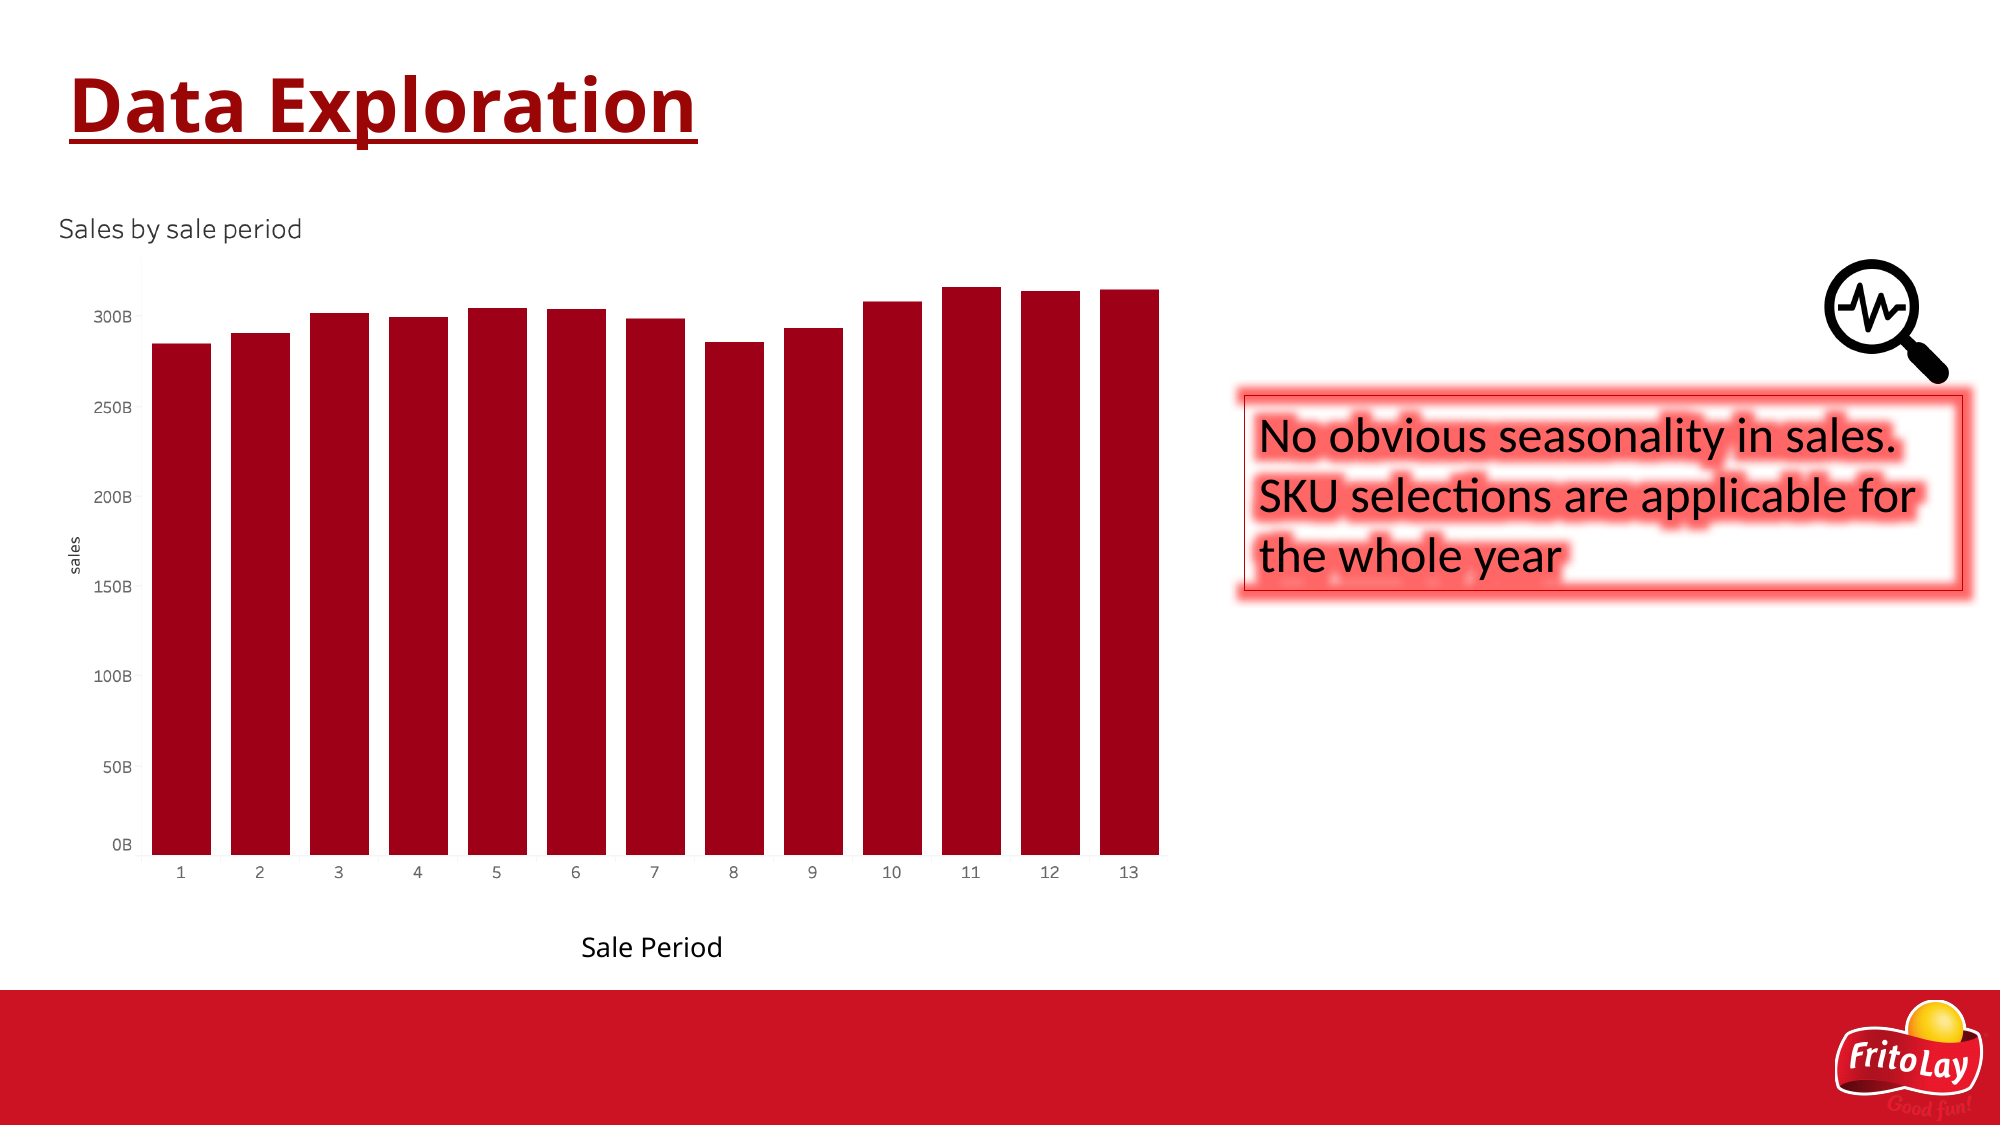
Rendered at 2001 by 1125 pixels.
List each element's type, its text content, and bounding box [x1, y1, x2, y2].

picture [53, 201, 1168, 883]
text_box No obvious seasonality in sales. SKU selections are applicable for the whole year [1244, 395, 1963, 591]
text_box Sale Period [566, 923, 770, 971]
picture [1812, 246, 1963, 397]
text_box Data Exploration [53, 0, 1779, 218]
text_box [0, 991, 2000, 1125]
